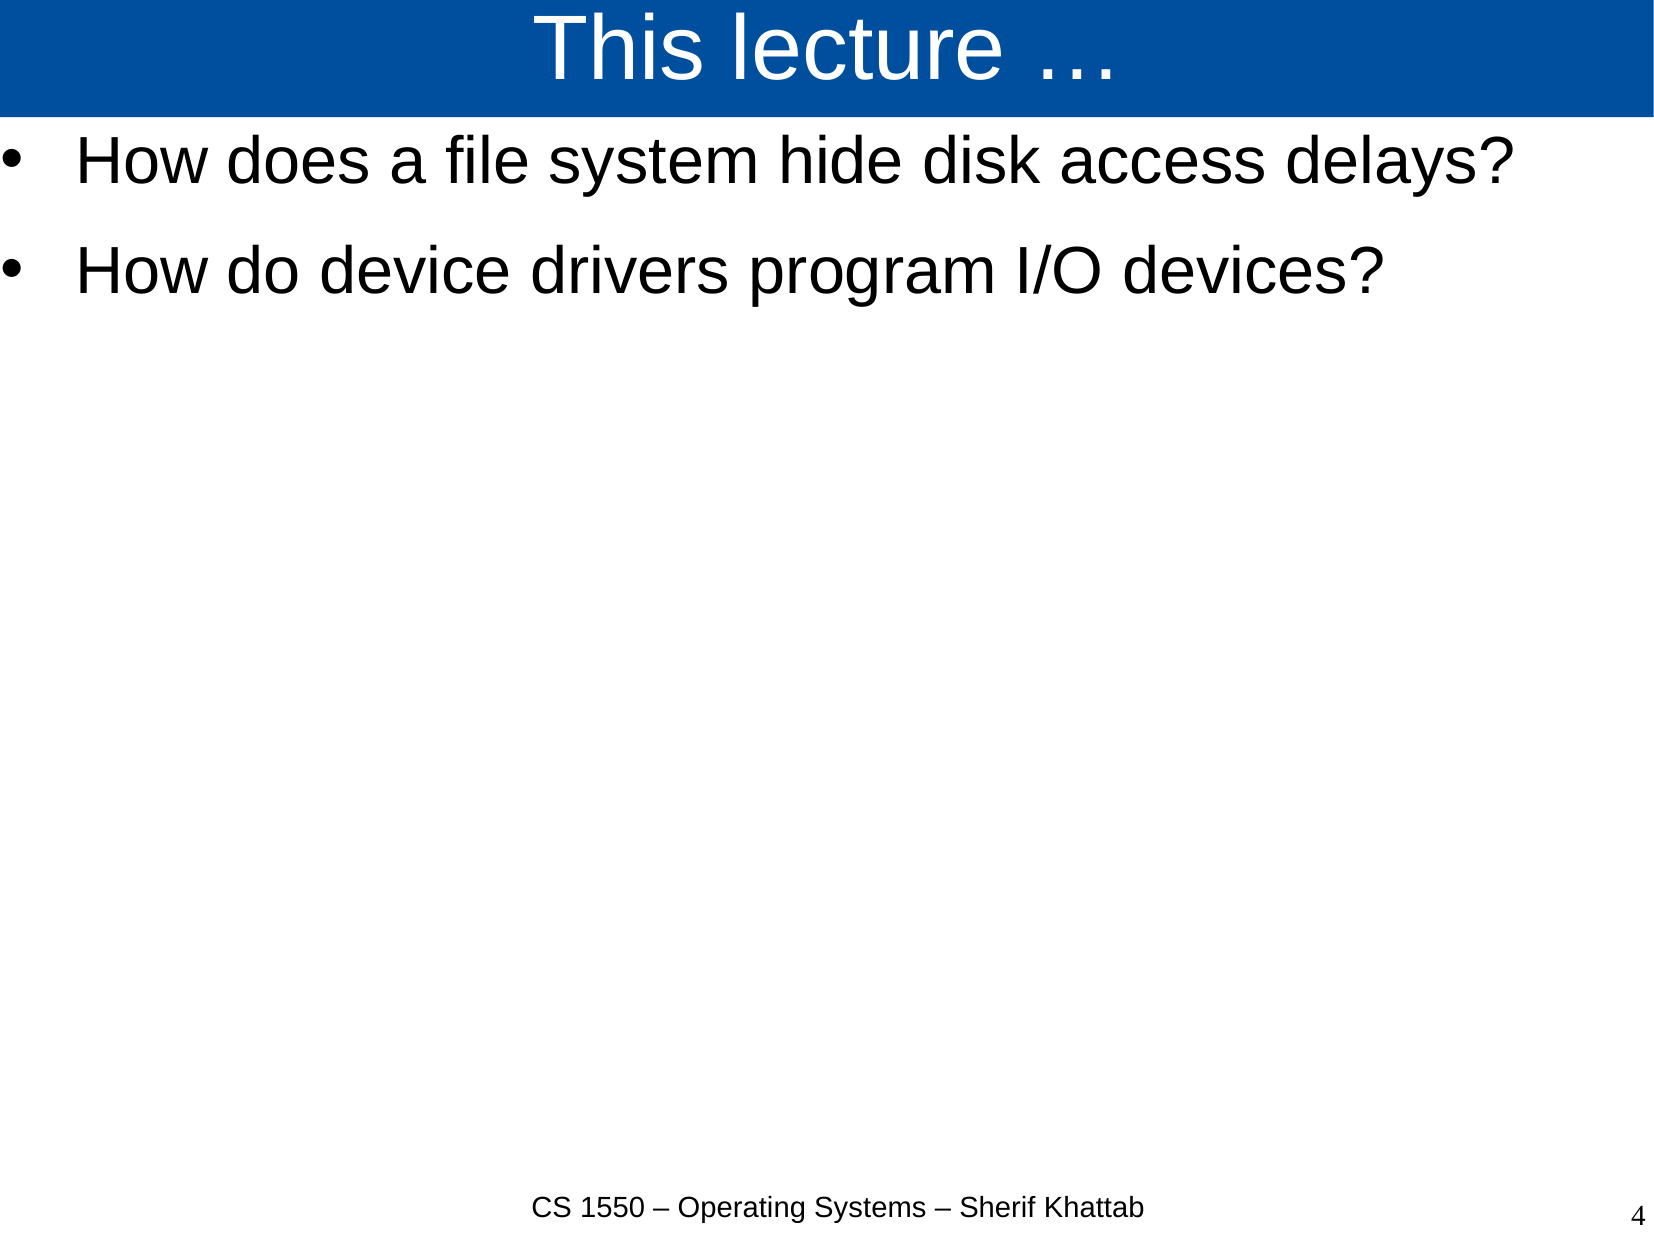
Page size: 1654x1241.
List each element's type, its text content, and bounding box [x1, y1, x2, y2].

title This lecture … [0, 0, 1654, 117]
footer CS 1550 – Operating Systems – Sherif Khattab [460, 1190, 1217, 1241]
list How does a file system hide disk access delays? How do device drivers program I/O devices? [0, 117, 1654, 1195]
slide_number 4 [1265, 1198, 1647, 1241]
